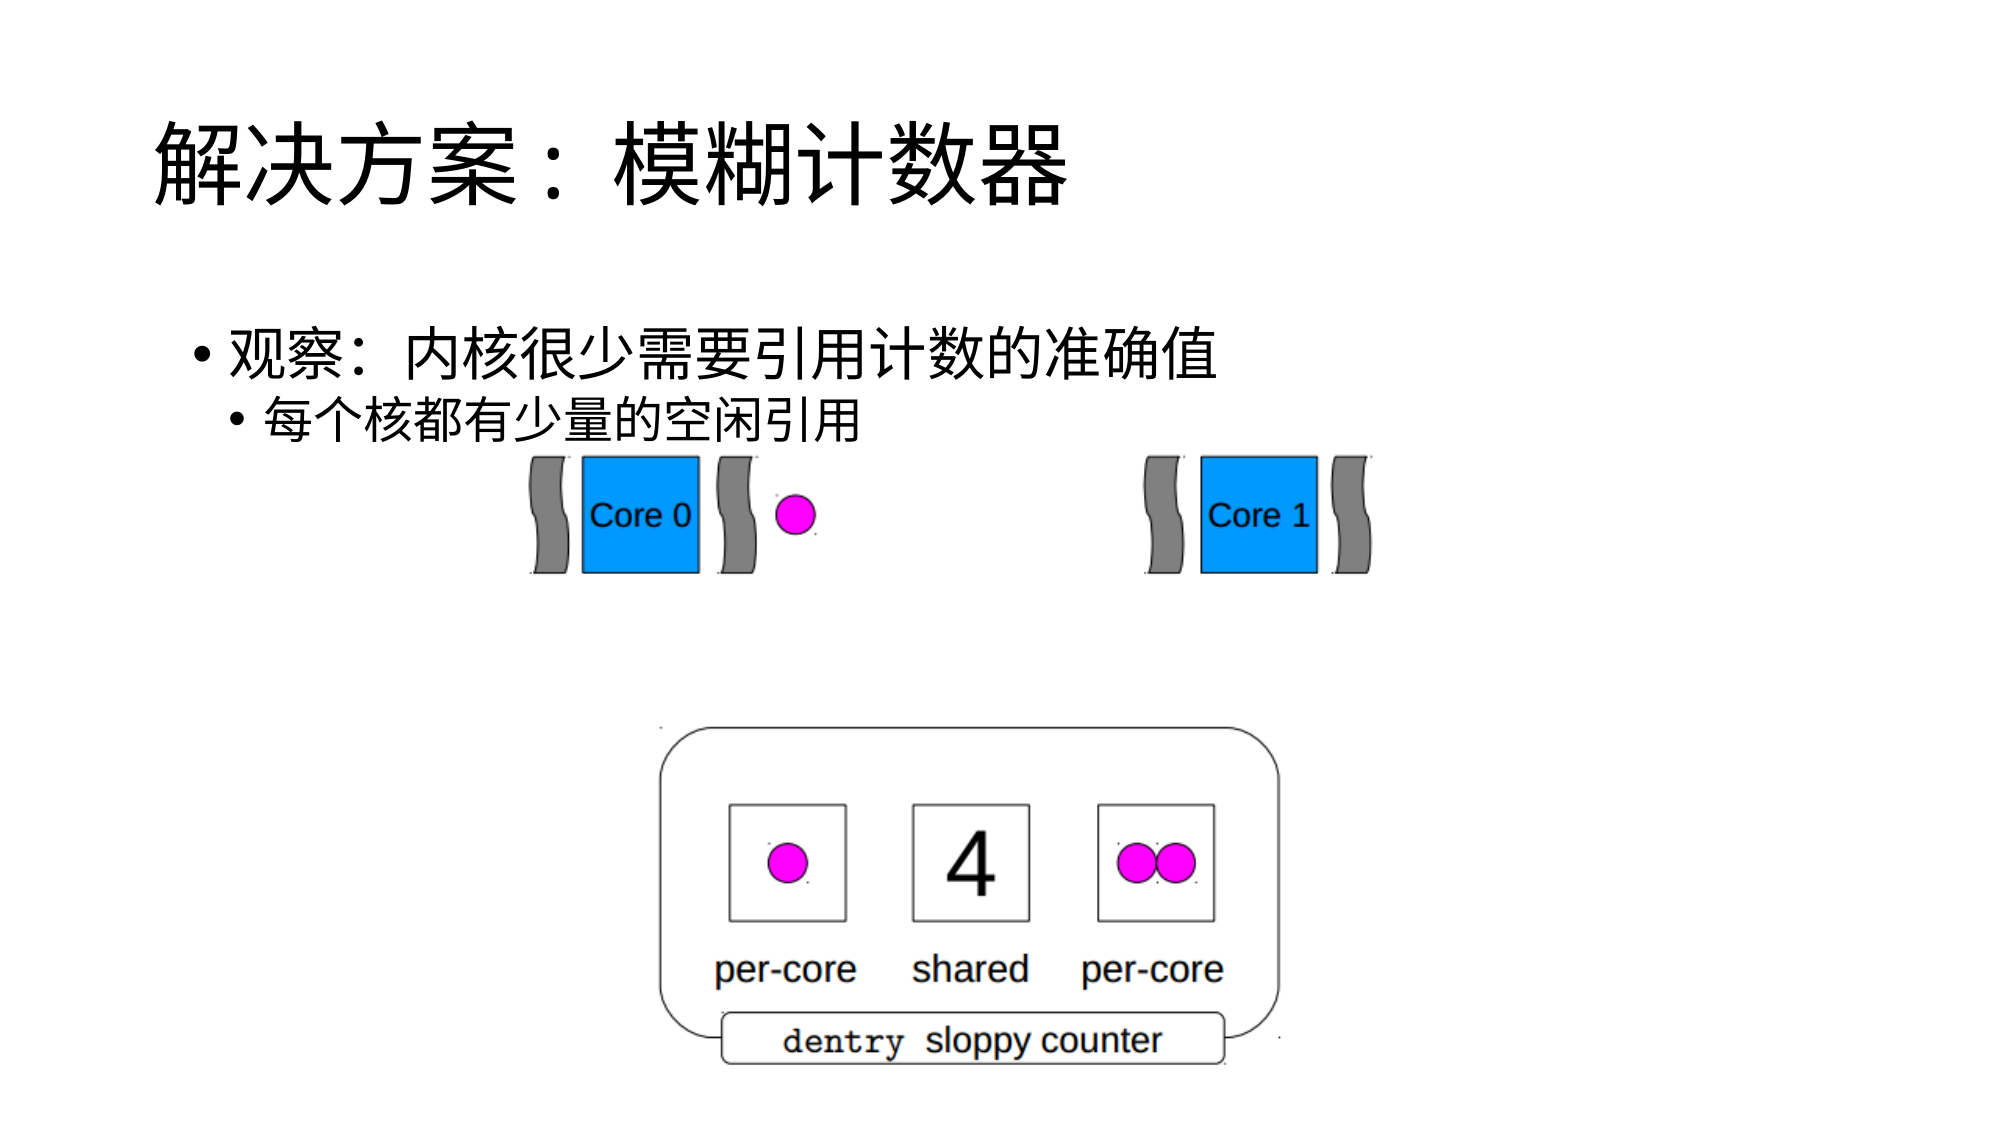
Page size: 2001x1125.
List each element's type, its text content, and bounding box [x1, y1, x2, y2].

text_box 观察：内核很少需要引用计数的准确值 每个核都有少量的空闲引用 [178, 318, 1588, 919]
text_box 解决方案: 模糊计数器 [137, 59, 1863, 278]
picture [481, 452, 1444, 1076]
